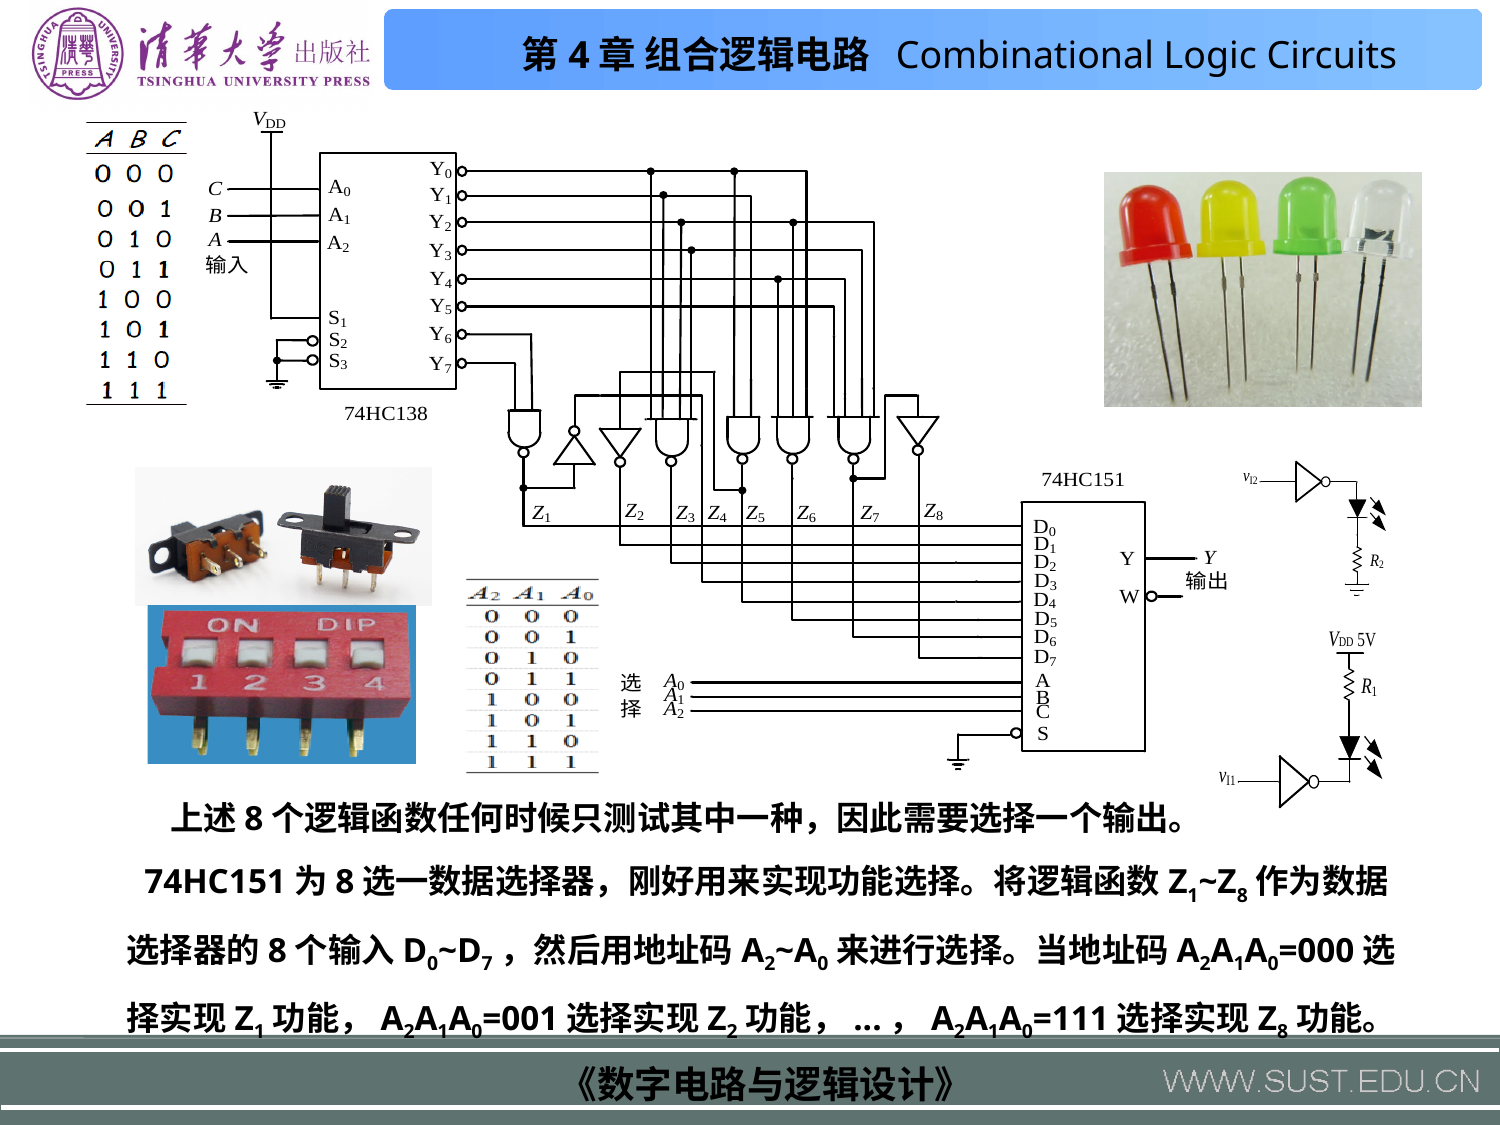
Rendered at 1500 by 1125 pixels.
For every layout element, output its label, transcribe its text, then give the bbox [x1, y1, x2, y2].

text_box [193, 89, 1236, 786]
picture [28, 0, 373, 110]
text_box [1232, 444, 1410, 605]
picture [135, 467, 432, 606]
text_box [147, 605, 416, 764]
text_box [466, 574, 599, 775]
text_box 上述8个逻辑函数任何时候只测试其中一种，因此需要选择一个输出。 74HC151为8选一数据选择器，刚好用来实现功能选择。将逻辑函数Z1~Z8作为数据选择器的8个输入D0~D7，然后用地址码A2~A0来进行选择。当地址码A2A1A0=000选择实现Z1功能，A2A1A0=001选择实现Z2功能，...，A2A1A0=111选择实现Z8功能。 [112, 763, 1426, 1050]
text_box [1206, 621, 1410, 817]
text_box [86, 113, 187, 410]
picture [1104, 172, 1422, 407]
text_box （1）逻辑抽象 [1151, 1057, 1492, 1105]
